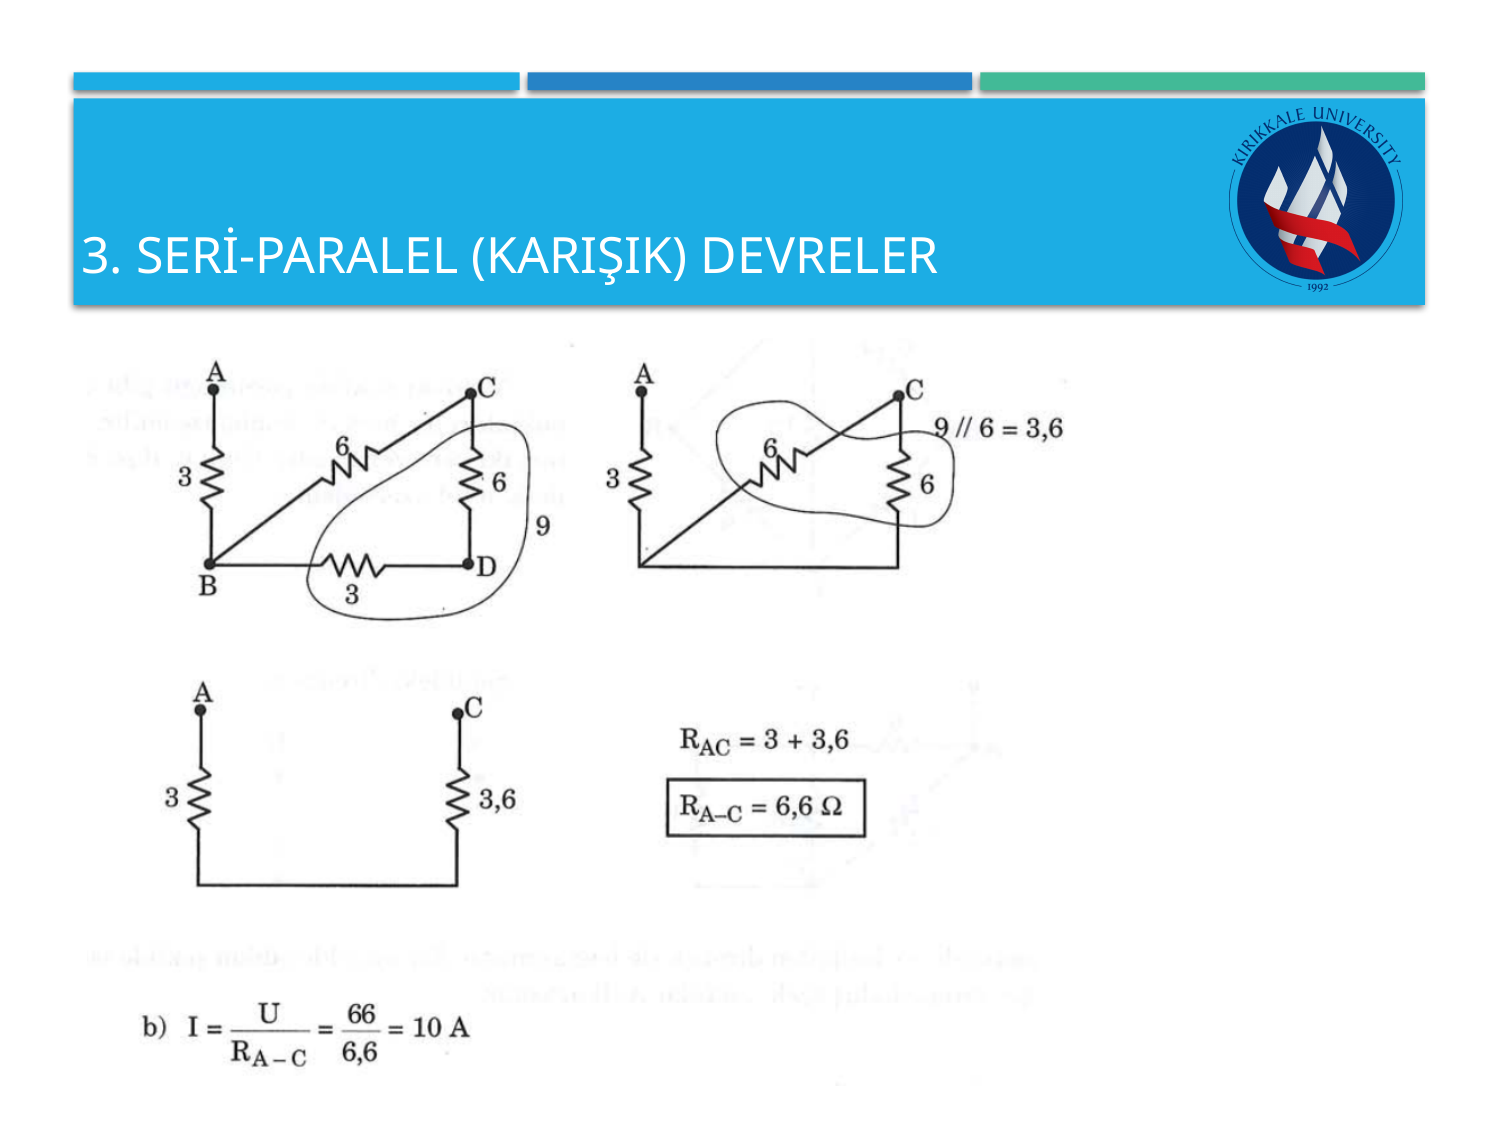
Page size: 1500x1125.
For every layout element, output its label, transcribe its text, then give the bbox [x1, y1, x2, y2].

picture [1229, 106, 1404, 292]
title 3. seri-paralel (karışık) devreler [66, 141, 1223, 292]
picture [86, 337, 1072, 1086]
